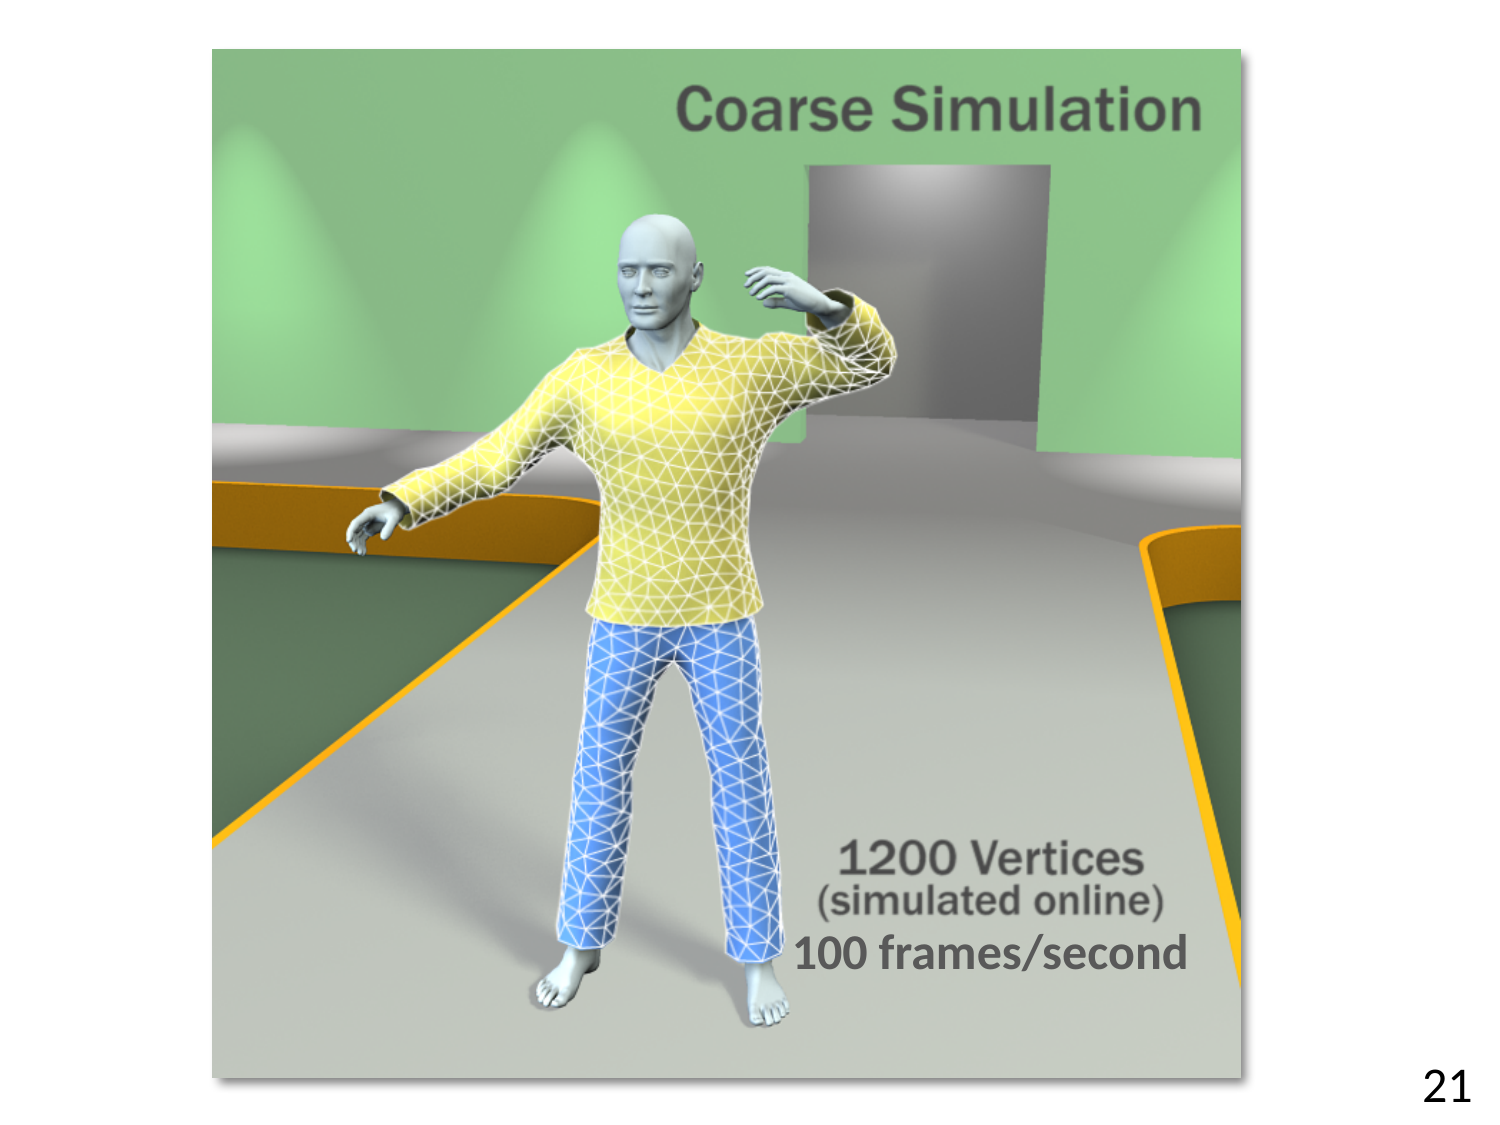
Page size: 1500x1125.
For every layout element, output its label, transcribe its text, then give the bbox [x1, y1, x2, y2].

slide_number 21 [1137, 1052, 1488, 1113]
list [212, 49, 1241, 1078]
